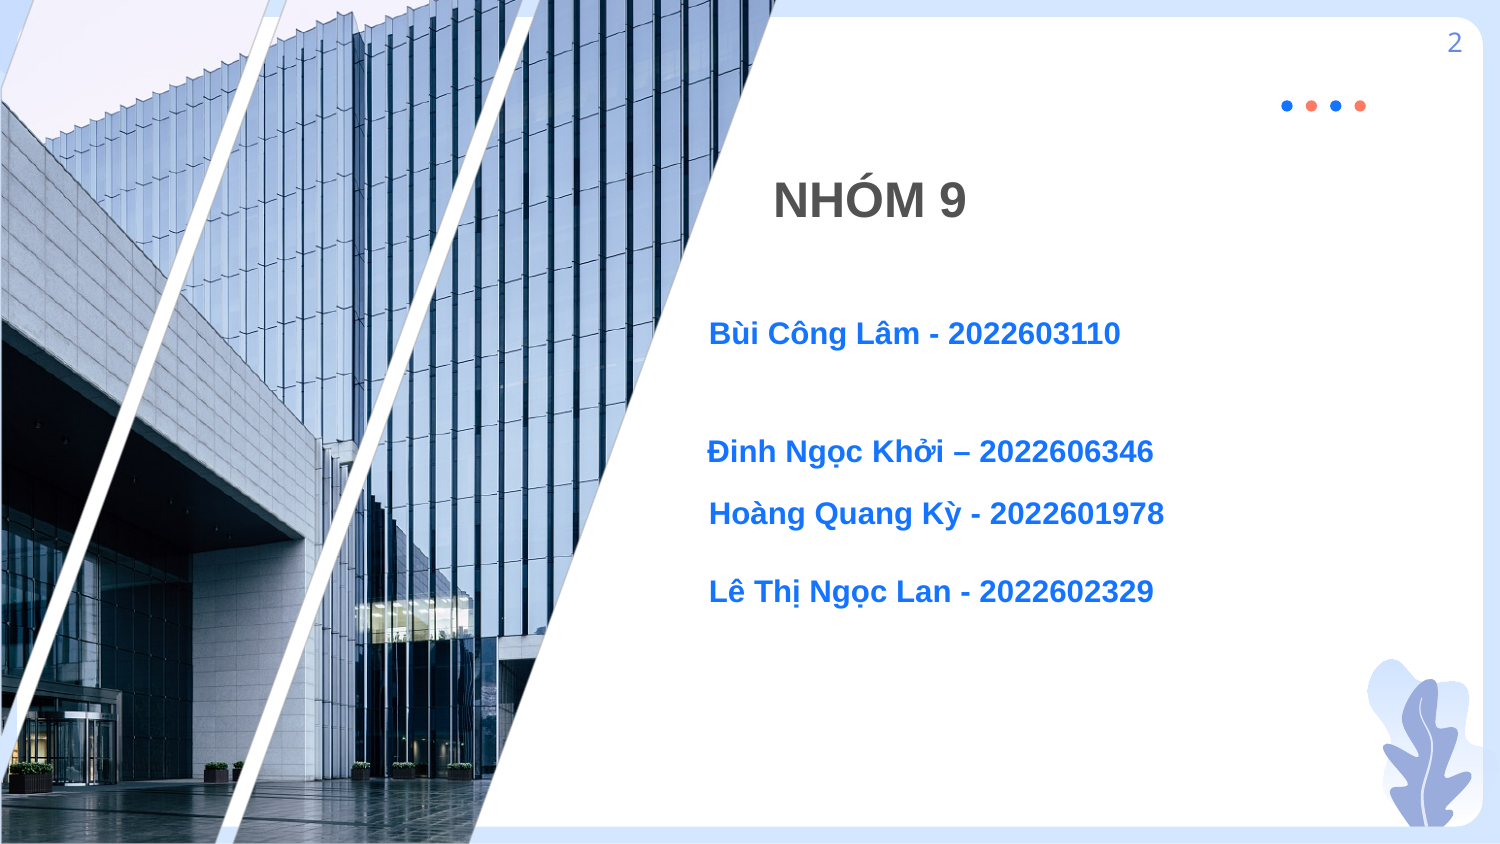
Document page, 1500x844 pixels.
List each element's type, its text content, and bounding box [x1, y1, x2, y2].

text_box NHÓM 9 [777, 74, 1447, 228]
picture [1, 0, 777, 844]
text_box Đinh Ngọc Khởi – 2022606346 [777, 431, 1499, 472]
text_box 2 [1387, 10, 1478, 75]
text_box Hoàng Quang Kỳ - 2022601978 [777, 490, 1500, 531]
text_box Lê Thị Ngọc Lan - 2022602329 [777, 568, 1500, 609]
text_box Bùi Công Lâm - 2022603110 [777, 310, 1500, 351]
